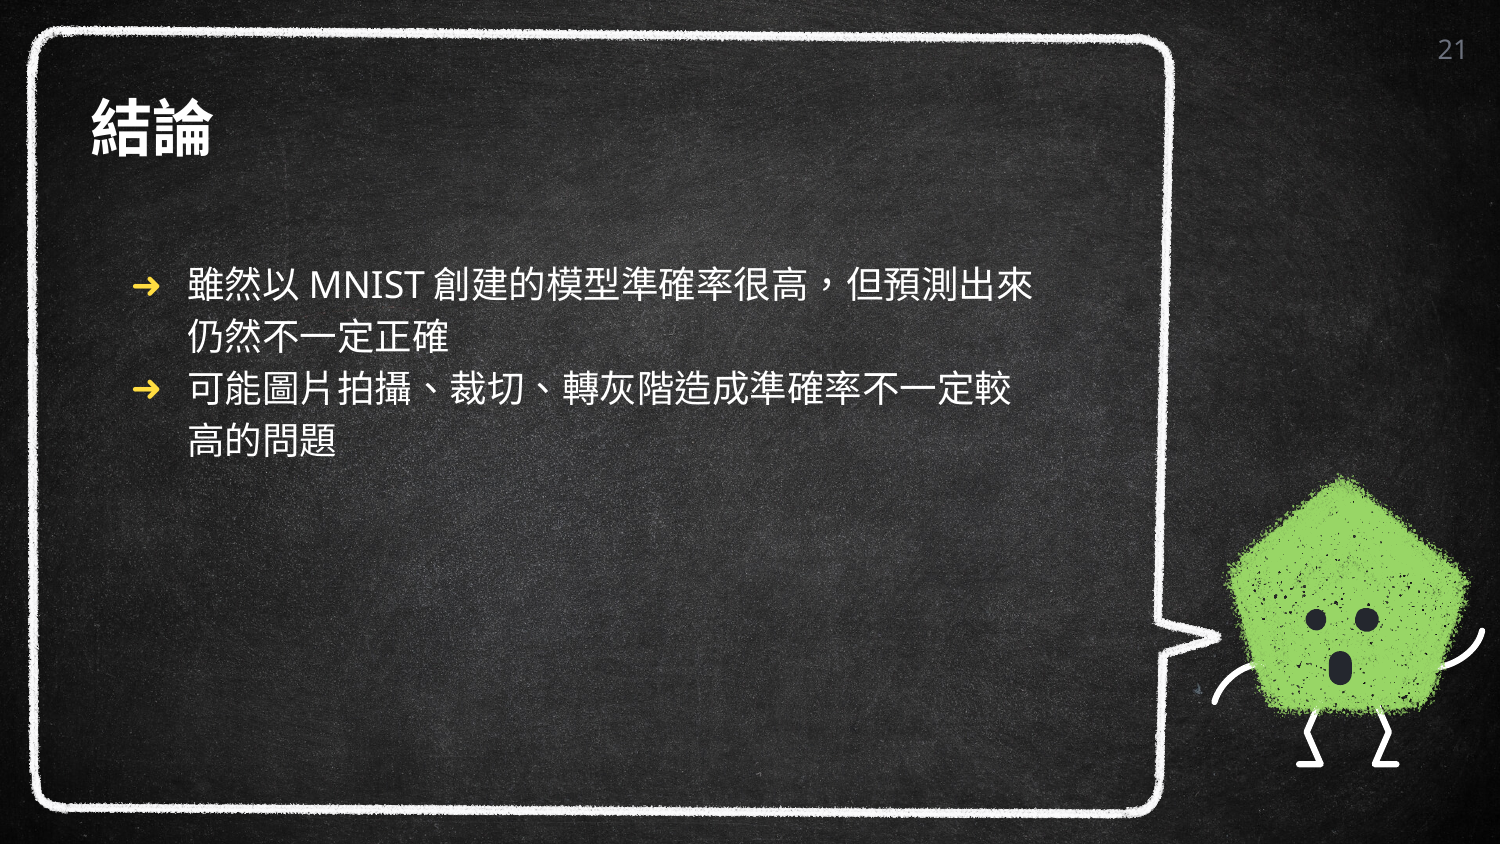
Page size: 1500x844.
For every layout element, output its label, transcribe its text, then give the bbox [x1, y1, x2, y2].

list 雖然以MNIST創建的模型準確率很高，但預測出來仍然不一定正確 可能圖片拍攝、裁切、轉灰階造成準確率不一定較高的問題 [112, 254, 1035, 747]
slide_number 21 [1378, 32, 1469, 98]
title 結論 [89, 97, 1102, 163]
picture [0, 0, 1500, 844]
